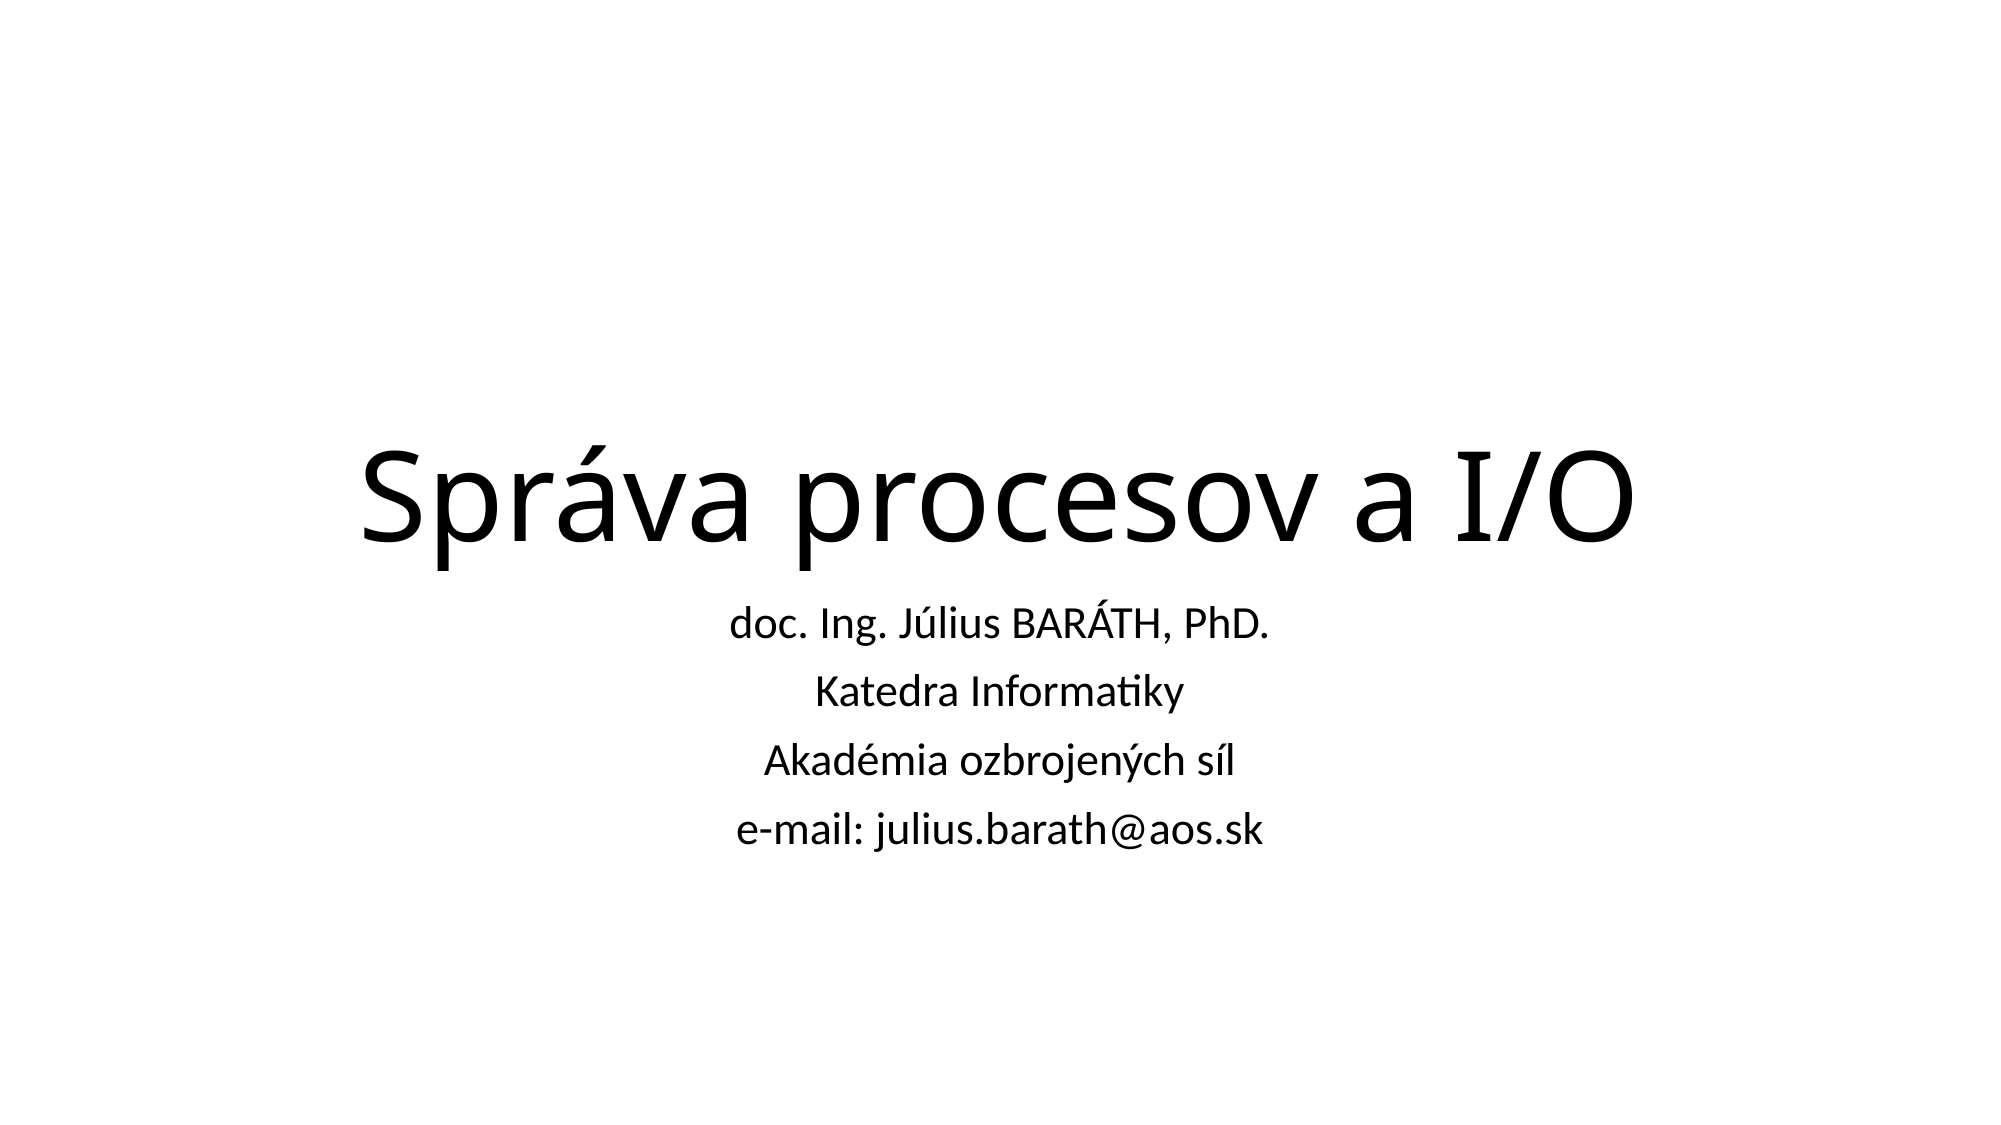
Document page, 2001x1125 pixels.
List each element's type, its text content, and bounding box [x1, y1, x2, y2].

title Správa procesov a I/O [249, 184, 1750, 576]
subtitle doc. Ing. Július BARÁTH, PhD. Katedra Informatiky Akadémia ozbrojených síl e-mail: julius.barath@aos.sk [249, 590, 1750, 863]
